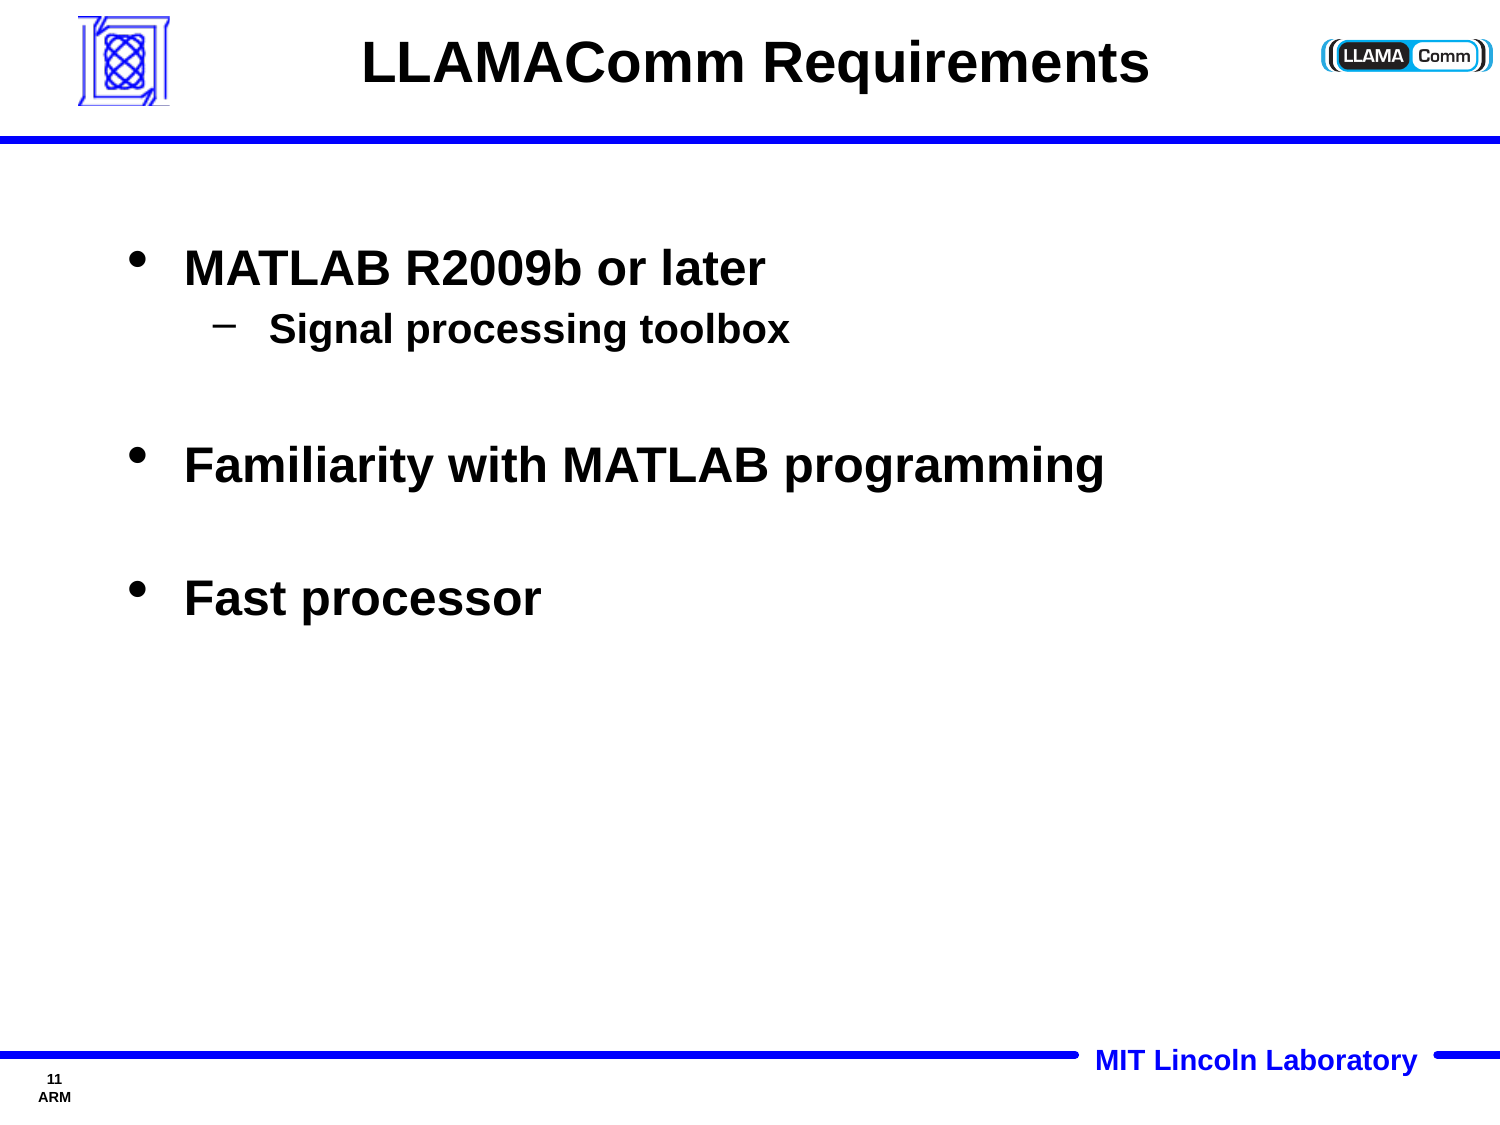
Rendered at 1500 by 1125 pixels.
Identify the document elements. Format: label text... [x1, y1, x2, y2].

picture [1471, 39, 1493, 72]
picture [1413, 43, 1476, 69]
picture [1340, 43, 1409, 69]
title LLAMAComm Requirements [174, 0, 1338, 125]
list MATLAB R2009b or later Signal processing toolbox Familiarity with MATLAB programming Fast processor [112, 235, 1388, 911]
